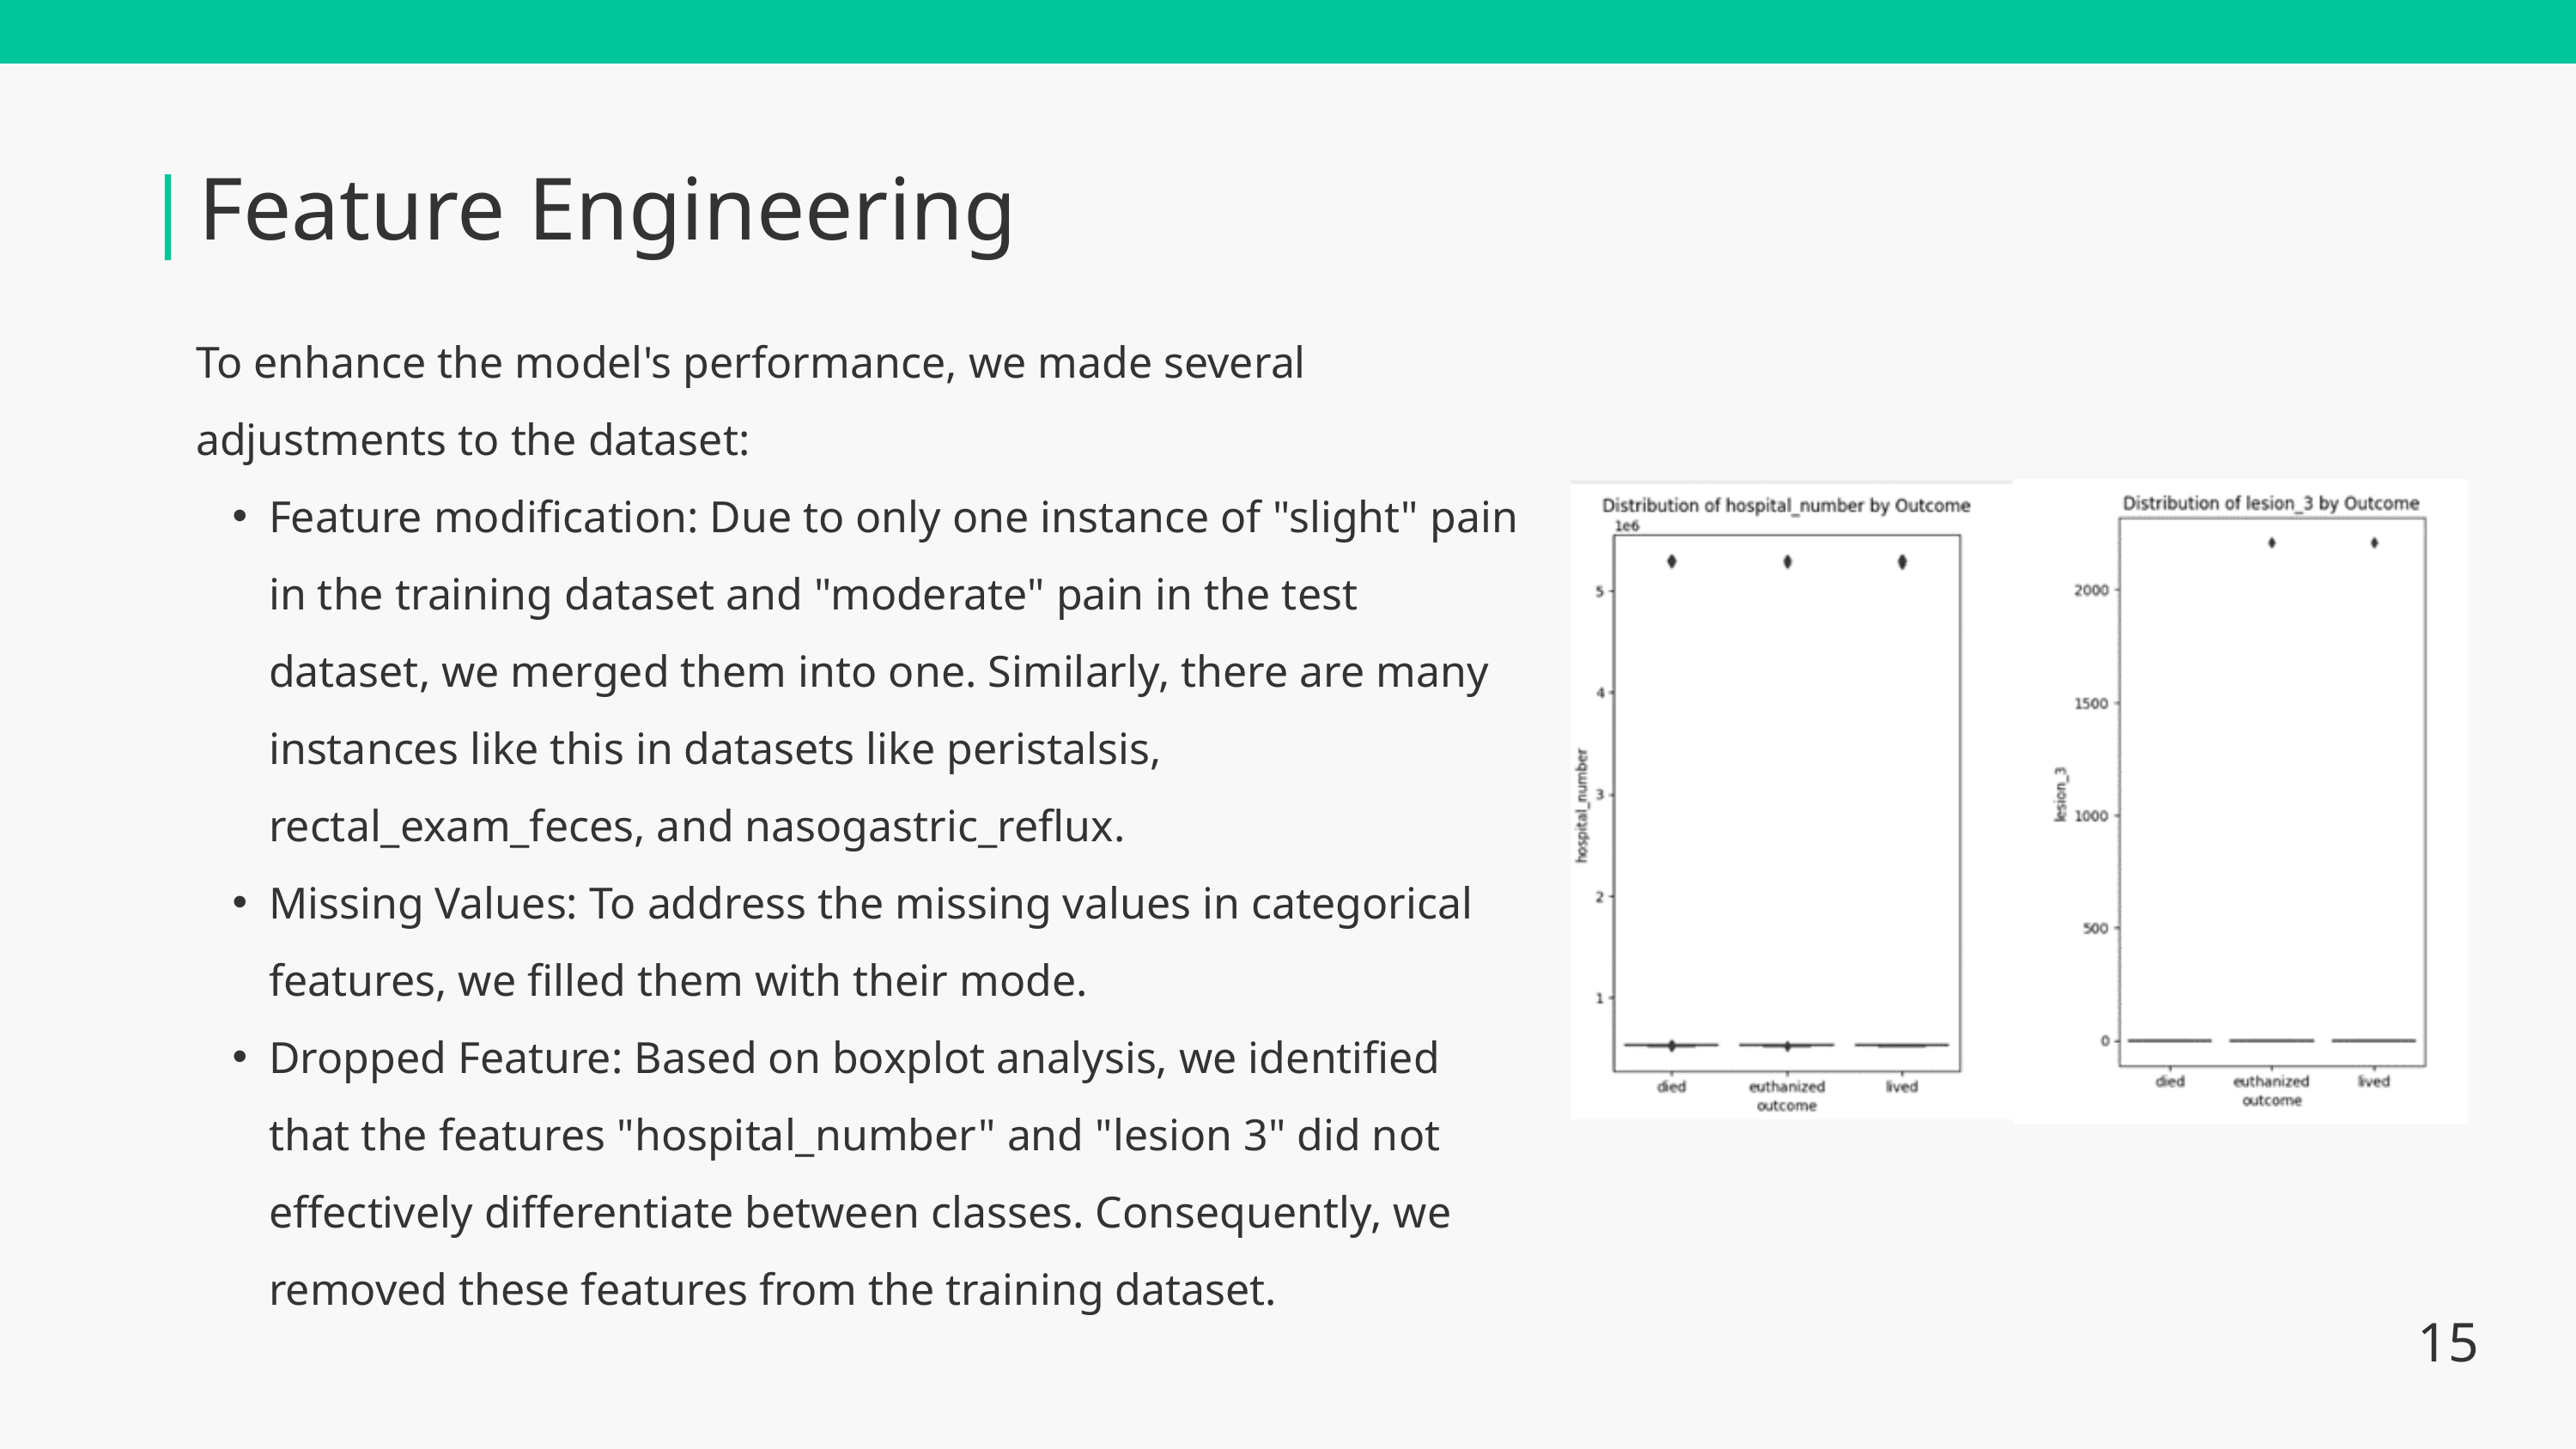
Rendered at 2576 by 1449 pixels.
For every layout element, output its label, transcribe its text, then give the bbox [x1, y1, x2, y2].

text_box [2013, 479, 2469, 1124]
text_box [1570, 479, 2013, 1119]
text_box Feature Engineering [199, 119, 1182, 257]
text_box | [144, 119, 199, 257]
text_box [0, 0, 2576, 64]
text_box 15 [2383, 1286, 2480, 1373]
text_box To enhance the model's performance, we made several adjustments to the dataset: Feature modification: Due to only one instance of "slight" pain in the training dataset and "moderate" pain in the test dataset, we merged them into one. Similarly, there are many instances like this in datasets like peristalsis, rectal_exam_feces, and nasogastric_reflux. Missing Values: To address the missing values in categorical features, we filled them with their mode. Dropped Feature: Based on boxplot analysis, we identified that the features "hospital_number" and "lesion 3" did not effectively differentiate between classes. Consequently, we removed these features from the training dataset. [196, 308, 1528, 1313]
